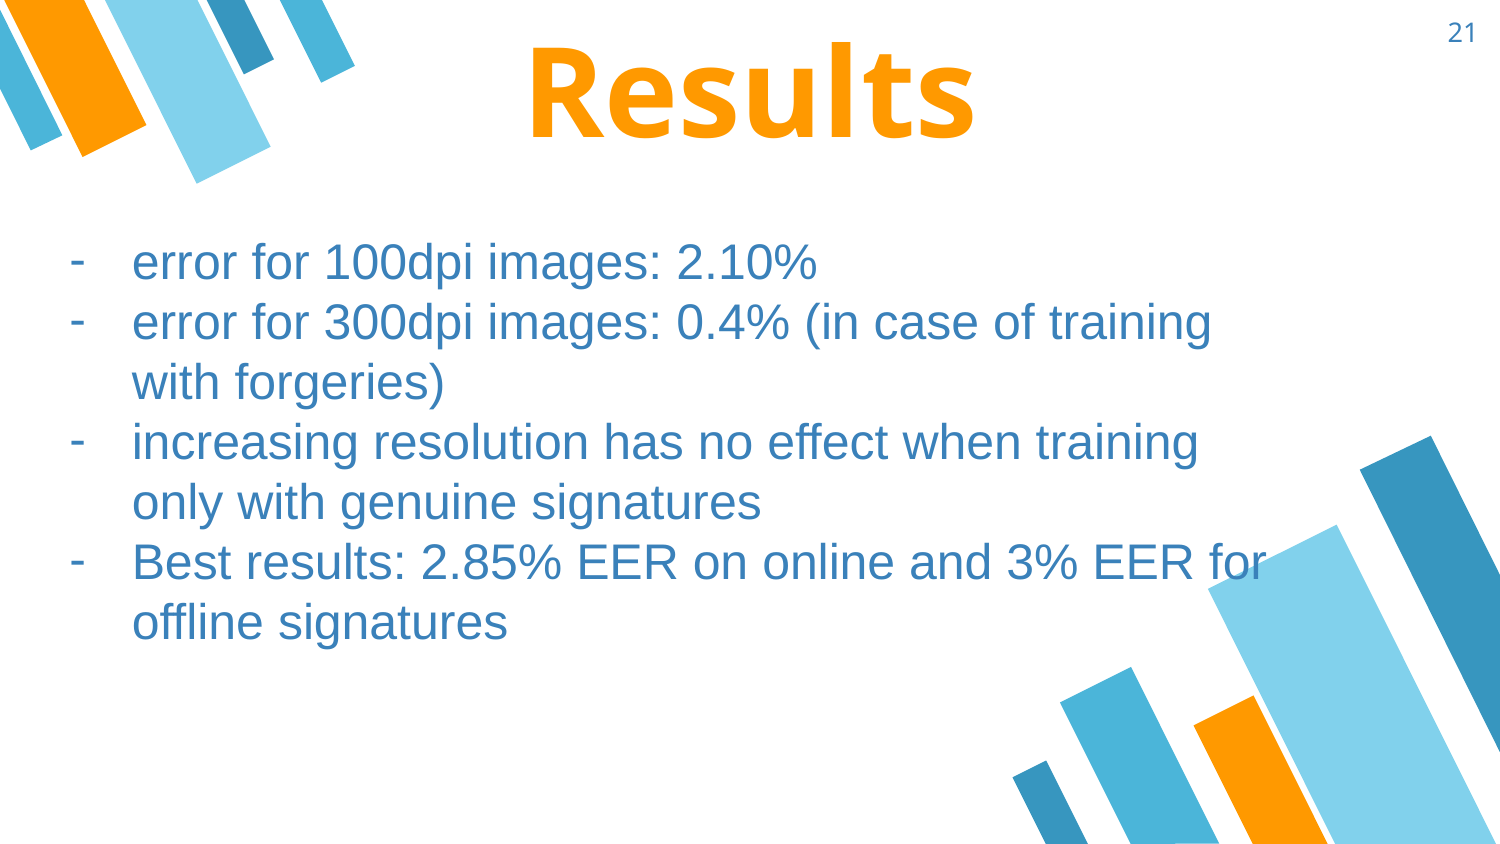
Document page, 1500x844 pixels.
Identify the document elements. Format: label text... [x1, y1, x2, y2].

text_box error for 100dpi images: 2.10% error for 300dpi images: 0.4% (in case of training with forgeries) increasing resolution has no effect when training only with genuine signatures Best results: 2.85% EER on online and 3% EER for offline signatures [41, 222, 1312, 744]
title Results [188, 12, 1312, 178]
slide_number 21 [1403, 0, 1494, 65]
